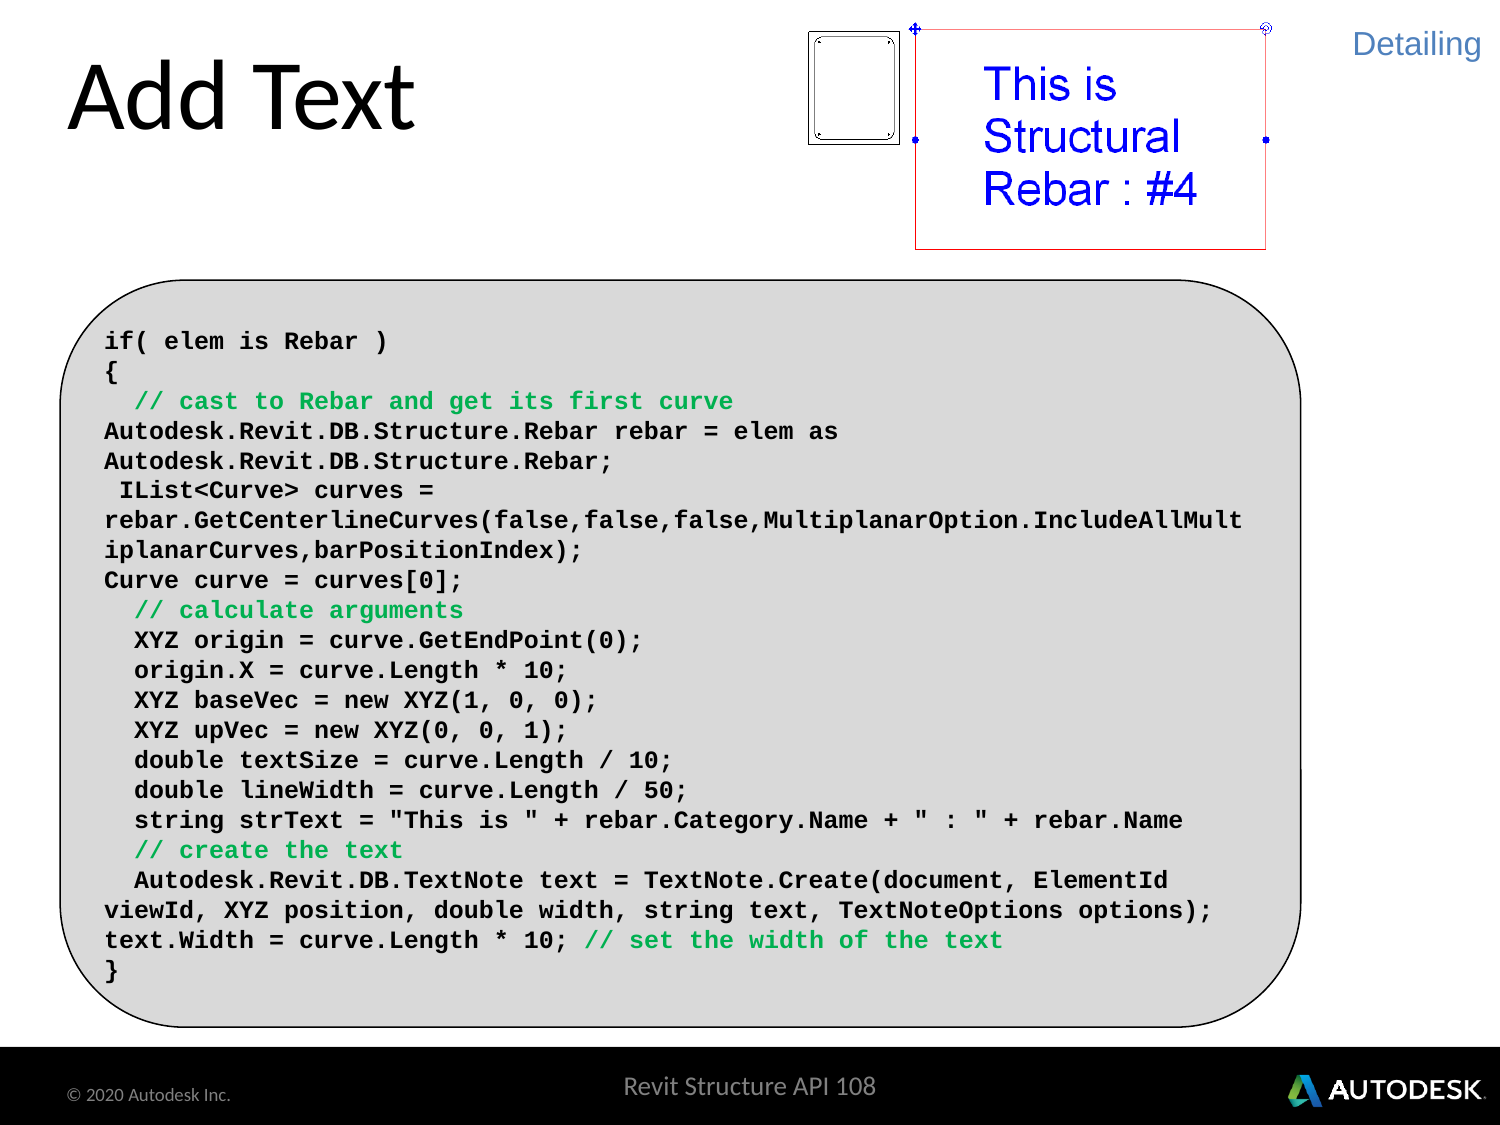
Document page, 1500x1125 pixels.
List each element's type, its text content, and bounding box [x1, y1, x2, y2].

text_box if( elem is Rebar ) { // cast to Rebar and get its first curve Autodesk.Revit.DB.Structure.Rebar rebar = elem as Autodesk.Revit.DB.Structure.Rebar; IList<Curve> curves = rebar.GetCenterlineCurves(false,false,false,MultiplanarOption.IncludeAllMultiplanarCurves,barPositionIndex); Curve curve = curves[0]; // calculate arguments XYZ origin = curve.GetEndPoint(0); origin.X = curve.Length * 10; XYZ baseVec = new XYZ(1, 0, 0); XYZ upVec = new XYZ(0, 0, 1); double textSize = curve.Length / 10; double lineWidth = curve.Length / 50; string strText = "This is " + rebar.Category.Name + " : " + rebar.Name // create the text Autodesk.Revit.DB.TextNote text = TextNote.Create(document, ElementId viewId, XYZ position, double width, string text, TextNoteOptions options); text.Width = curve.Length * 10; // set the width of the text } [60, 280, 1301, 1028]
picture [796, 11, 1284, 273]
title Add Text [1288, 22, 1500, 210]
picture [0, 1046, 1500, 1125]
title Add Text [52, 22, 791, 210]
text_box Detailing [1288, 22, 1483, 63]
